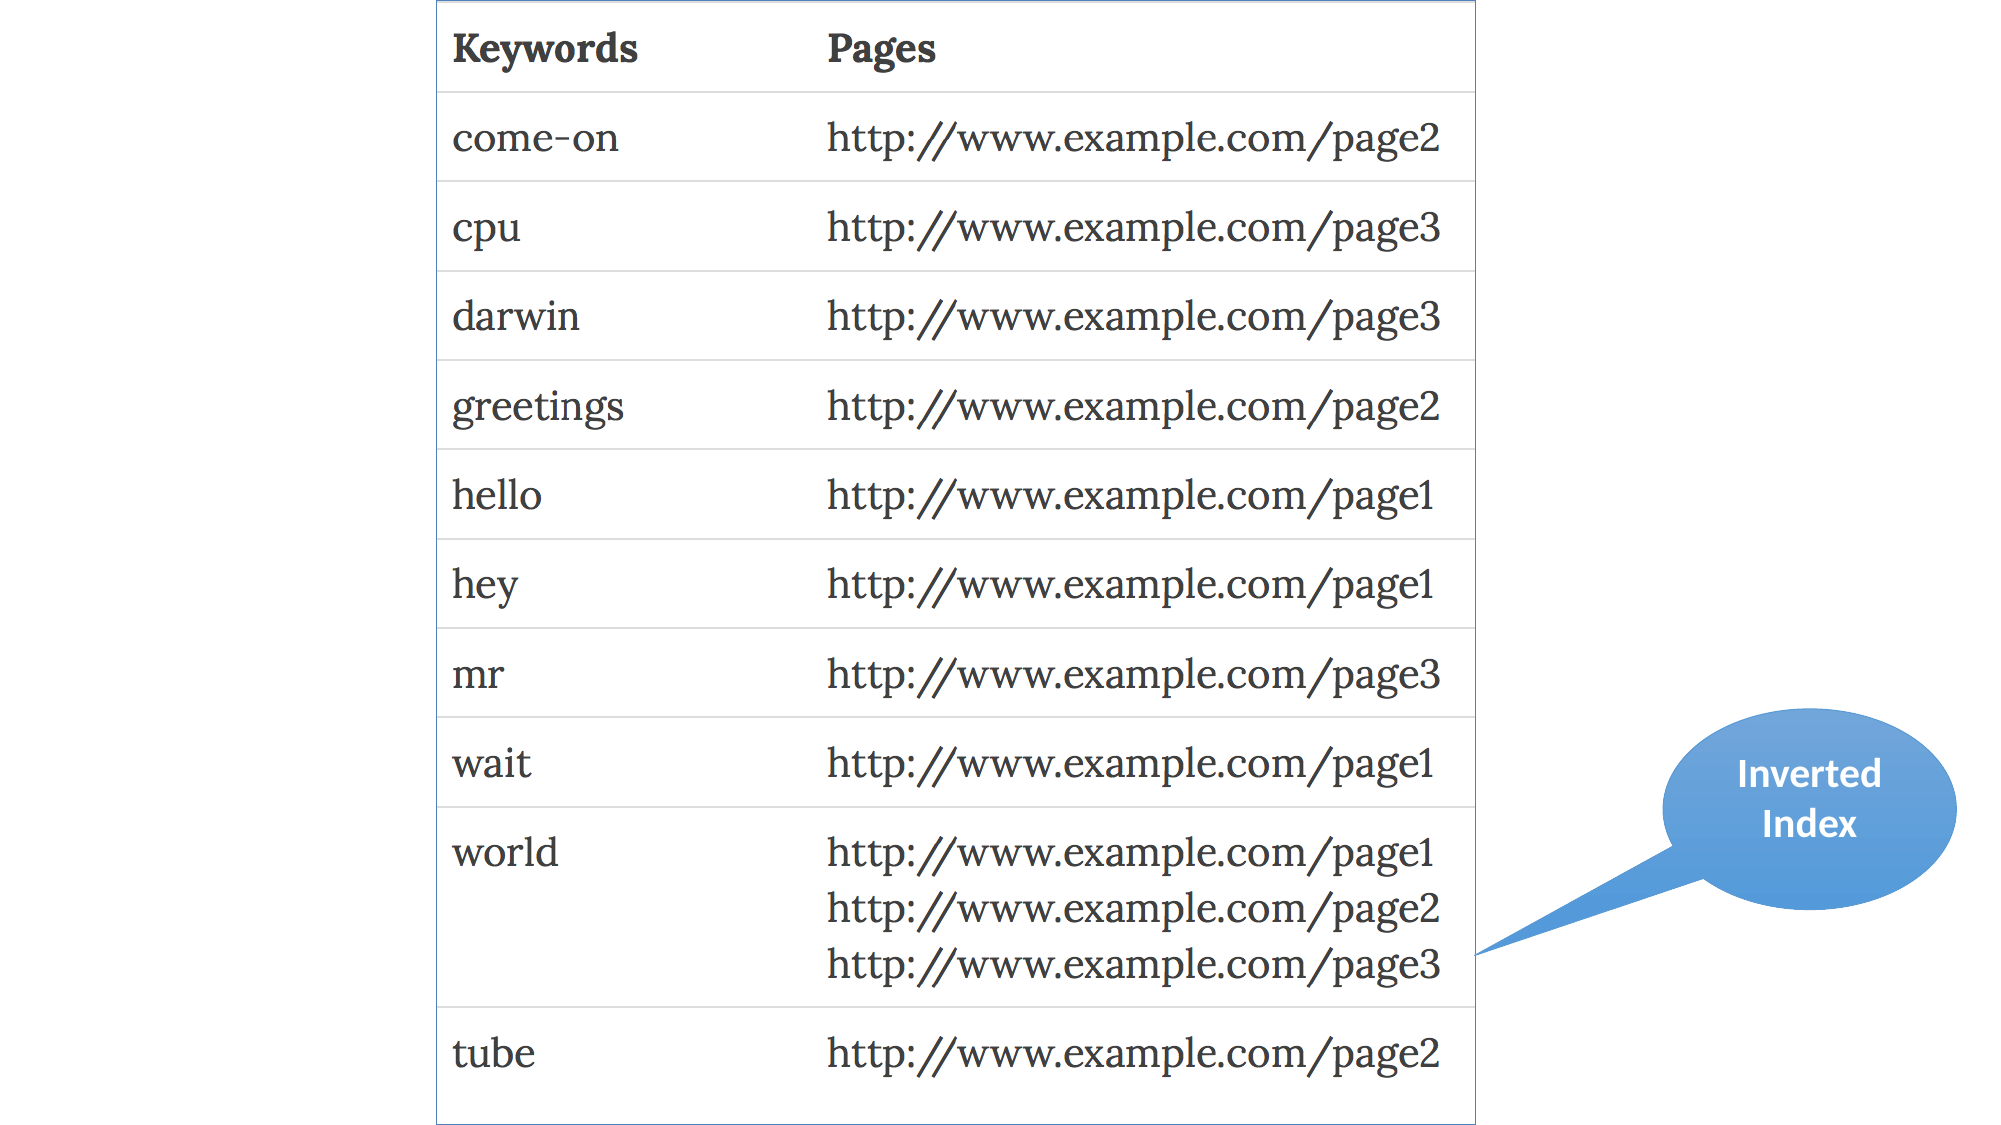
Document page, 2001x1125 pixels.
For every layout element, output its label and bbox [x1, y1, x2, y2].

text_box [435, 0, 1957, 1125]
